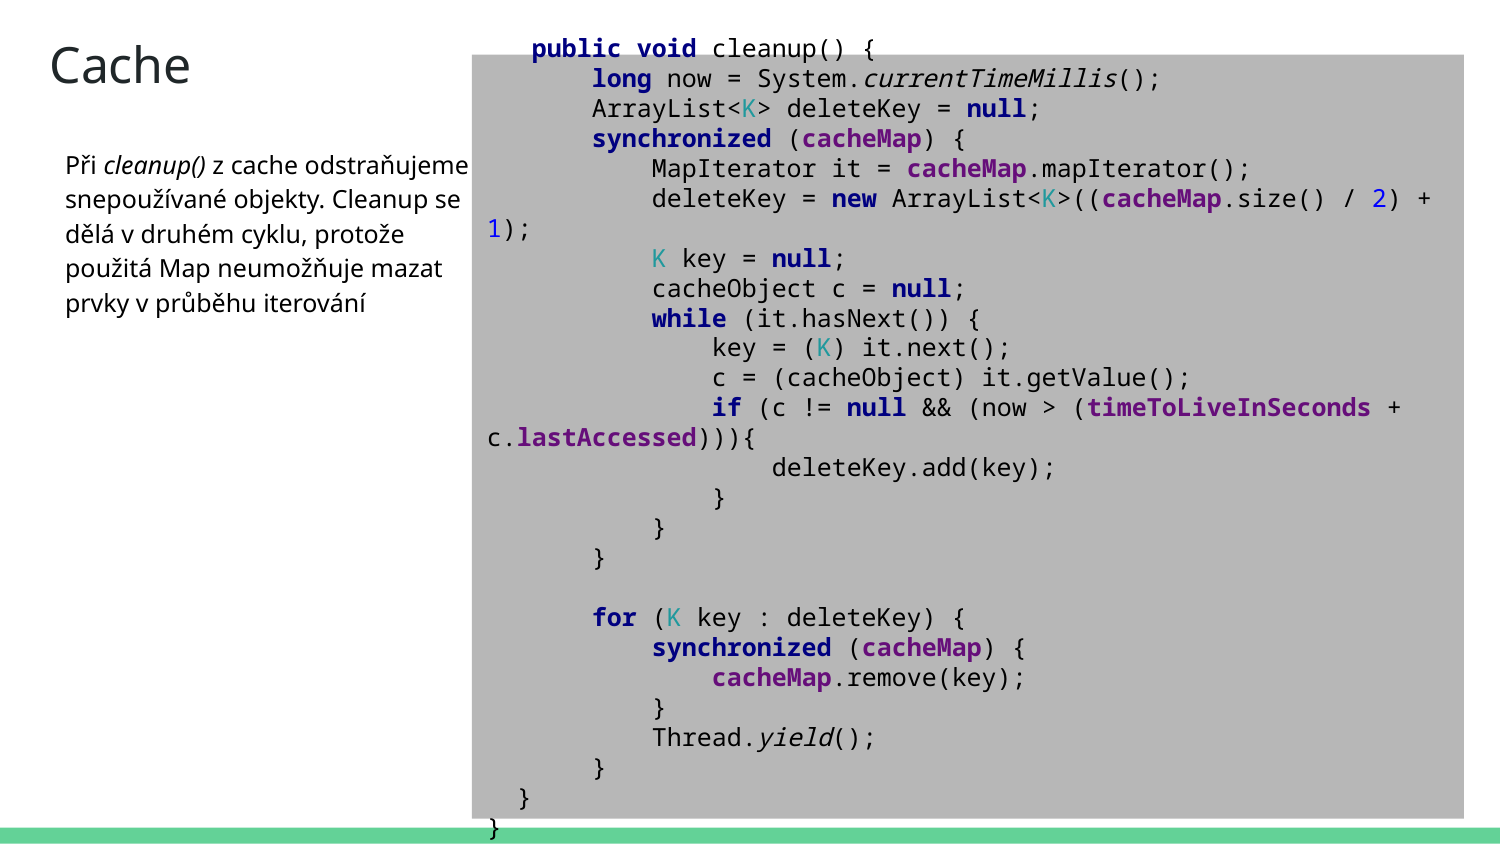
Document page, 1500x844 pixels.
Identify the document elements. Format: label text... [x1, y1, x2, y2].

text_box Při cleanup() z cache odstraňujeme snepoužívané objekty. Cleanup se dělá v druhém cyklu, protože použitá Map neumožňuje mazat prvky v průběhu iterování [50, 112, 493, 350]
text_box public void cleanup() { long now = System.currentTimeMillis(); ArrayList<K> deleteKey = null; synchronized (cacheMap) { MapIterator it = cacheMap.mapIterator(); deleteKey = new ArrayList<K>((cacheMap.size() / 2) + 1); K key = null; cacheObject c = null; while (it.hasNext()) { key = (K) it.next(); c = (cacheObject) it.getValue(); if (c != null && (now > (timeToLiveInSeconds + c.lastAccessed))){ deleteKey.add(key); } } } for (K key : deleteKey) { synchronized (cacheMap) { cacheMap.remove(key); } Thread.yield(); } } } [471, 54, 1464, 819]
title Cache [34, 18, 1433, 113]
